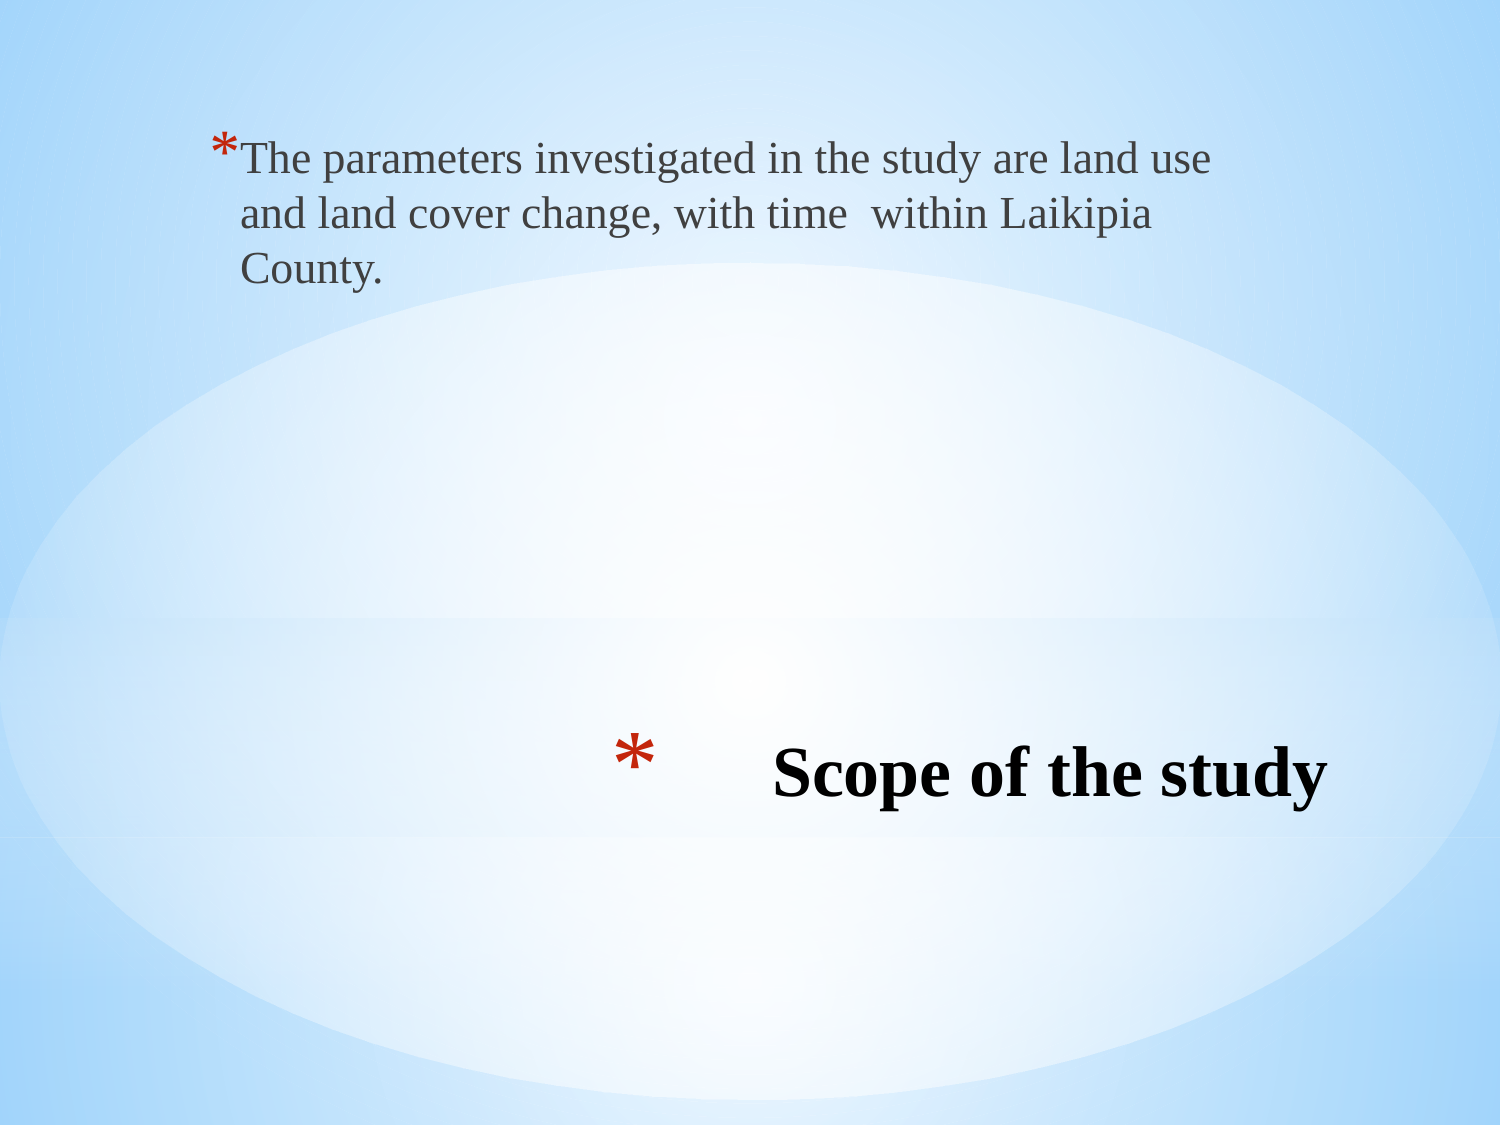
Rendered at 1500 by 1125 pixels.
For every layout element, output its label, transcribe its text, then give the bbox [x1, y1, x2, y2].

title Scope of the study [294, 717, 1363, 905]
list The parameters investigated in the study are land use and land cover change, with time within Laikipia County. [187, 120, 1238, 690]
